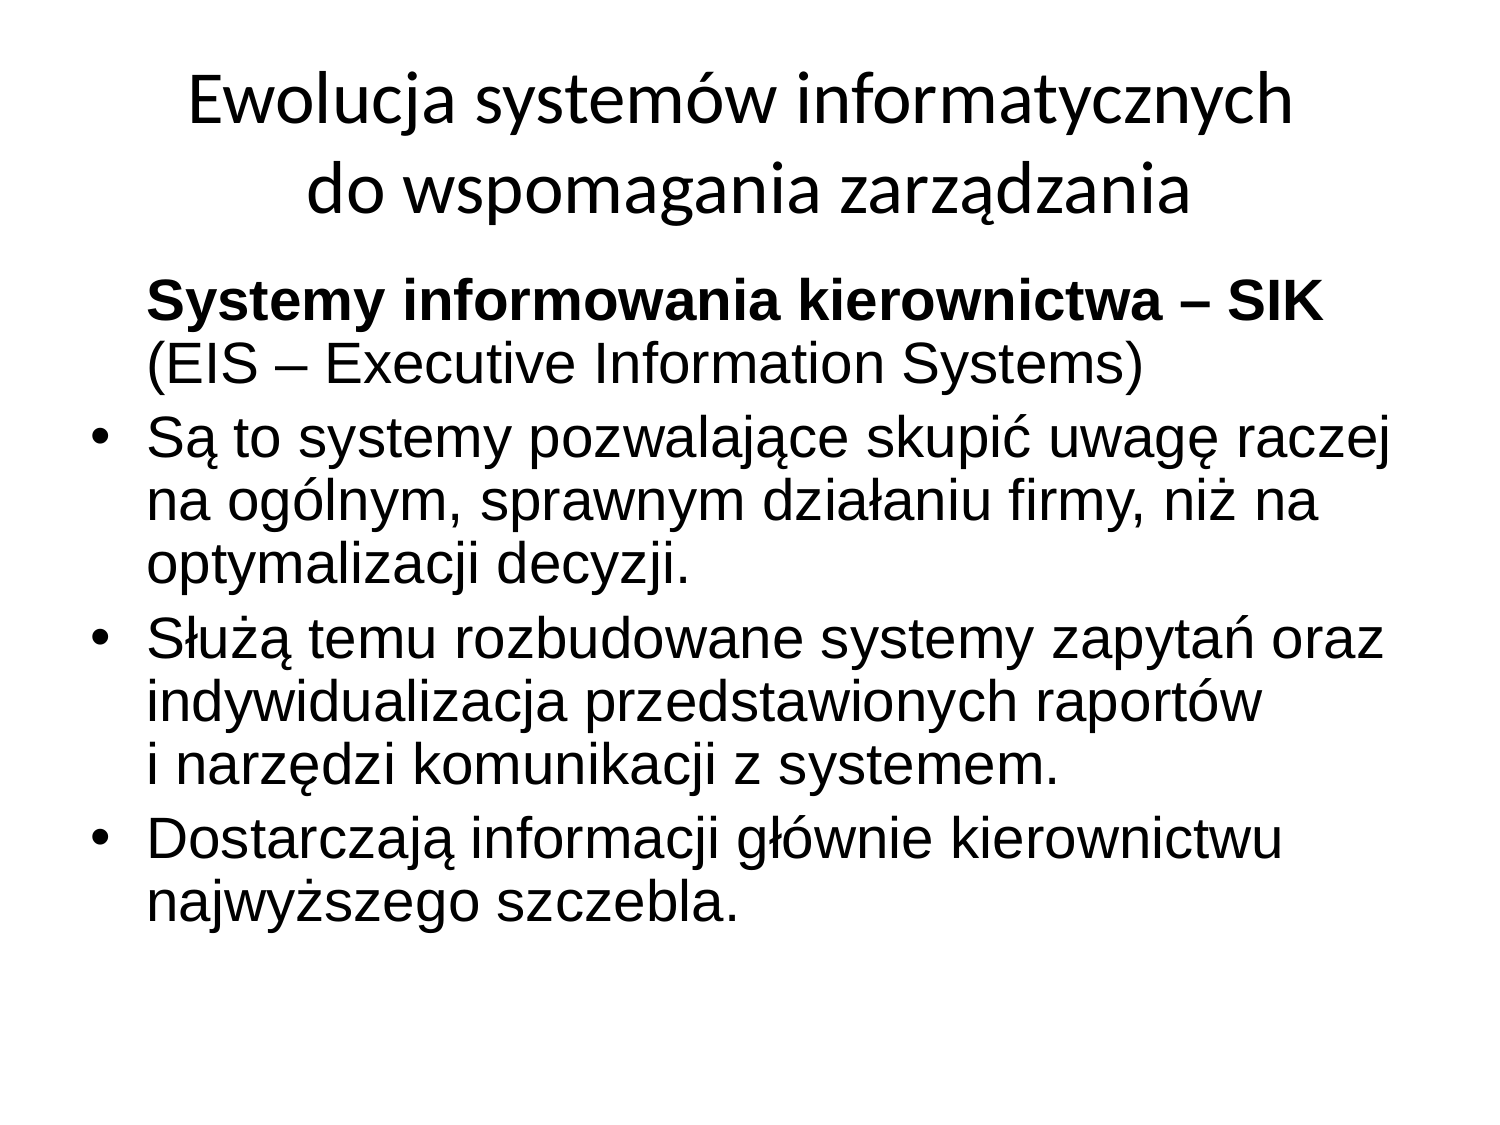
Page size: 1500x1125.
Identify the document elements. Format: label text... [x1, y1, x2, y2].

list Systemy informowania kierownictwa – SIK (EIS – Executive Information Systems) Są to systemy pozwalające skupić uwagę raczej na ogólnym, sprawnym działaniu firmy, niż na optymalizacji decyzji. Służą temu rozbudowane systemy zapytań oraz indywidualizacja przedstawionych raportów i narzędzi komunikacji z systemem. Dostarczają informacji głównie kierownictwu najwyższego szczebla. [74, 262, 1426, 1006]
title Ewolucja systemów informatycznych do wspomagania zarządzania [74, 44, 1426, 233]
